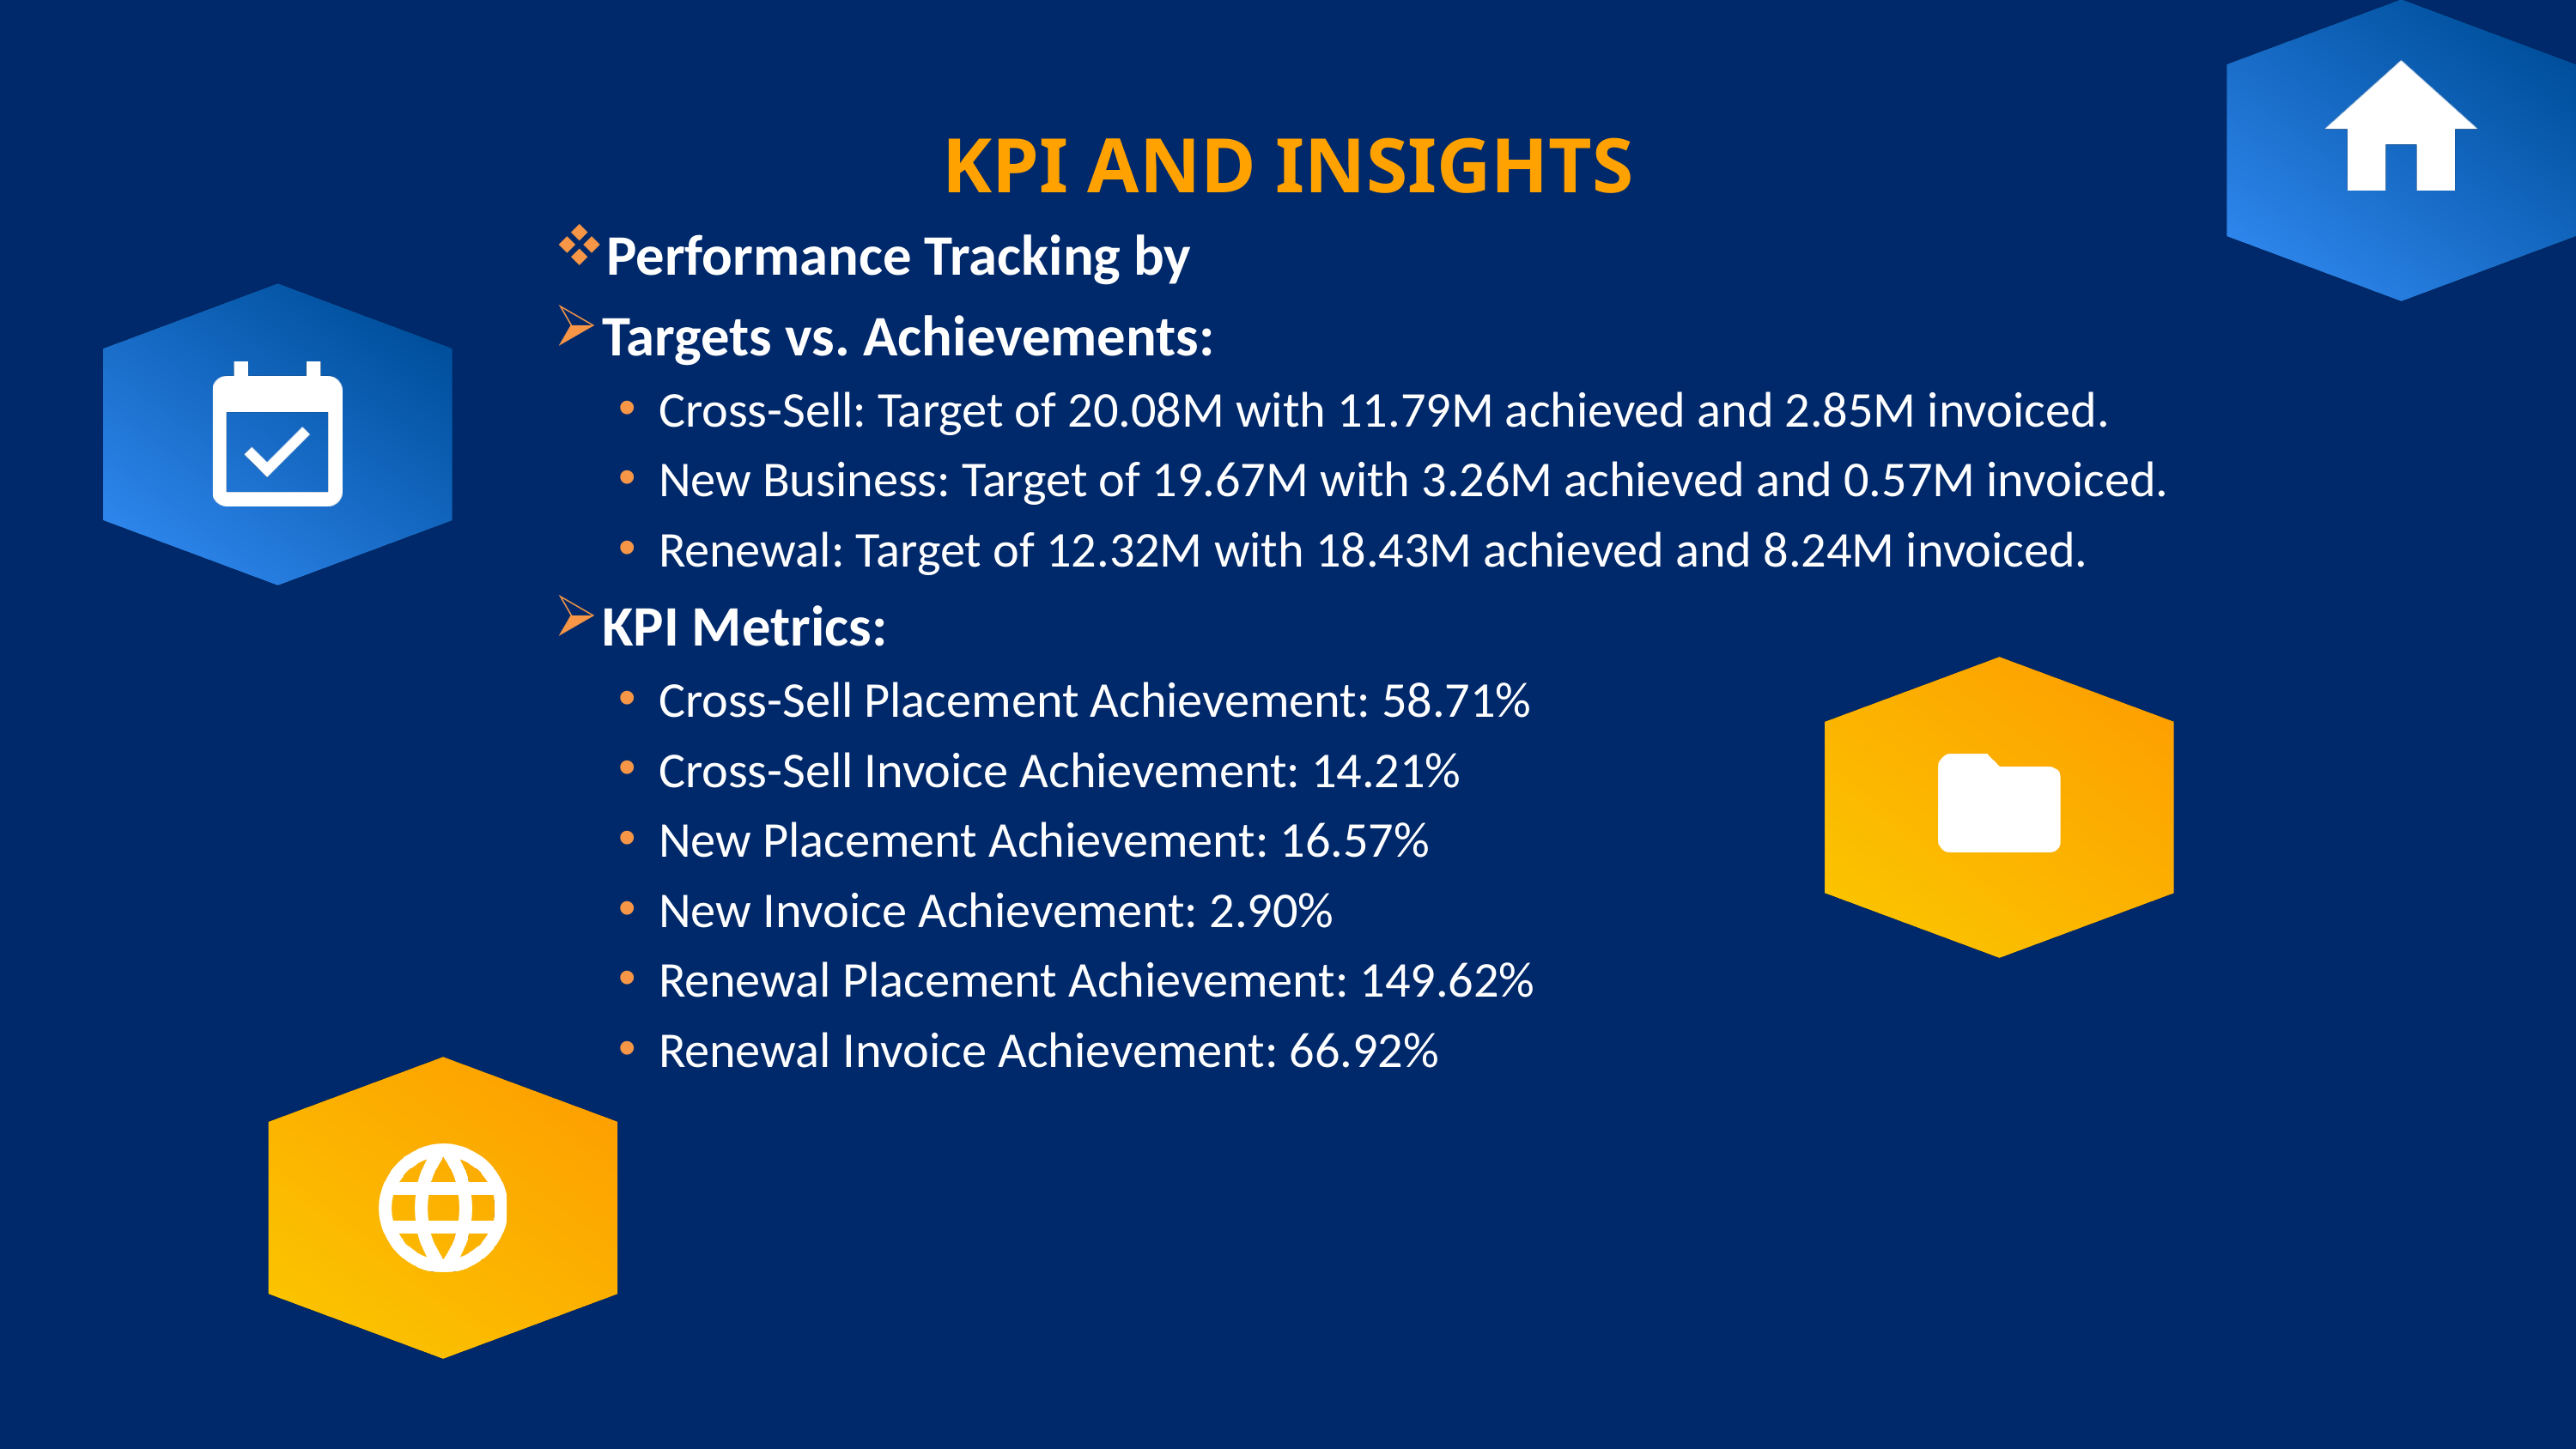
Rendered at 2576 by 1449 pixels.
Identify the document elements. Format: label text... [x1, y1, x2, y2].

text_box [2324, 60, 2478, 191]
text_box [268, 1057, 618, 1359]
text_box [2227, 0, 2576, 301]
text_box [103, 283, 453, 585]
text_box Performance Tracking by Targets vs. Achievements: Cross-Sell: Target of 20.08M with 11.79M achieved and 2.85M invoiced. New Business: Target of 19.67M with 3.26M achieved and 0.57M invoiced. Renewal: Target of 12.32M with 18.43M achieved and 8.24M invoiced. KPI Metrics: Cross-Sell Placement Achievement: 58.71% Cross-Sell Invoice Achievement: 14.21% New Placement Achievement: 16.57% New Invoice Achievement: 2.90% Renewal Placement Achievement: 149.62% Renewal Invoice Achievement: 66.92% [541, 211, 2432, 1187]
text_box KPI AND INSIGHTS [633, 111, 1943, 211]
text_box [212, 361, 343, 506]
text_box [379, 1143, 507, 1272]
